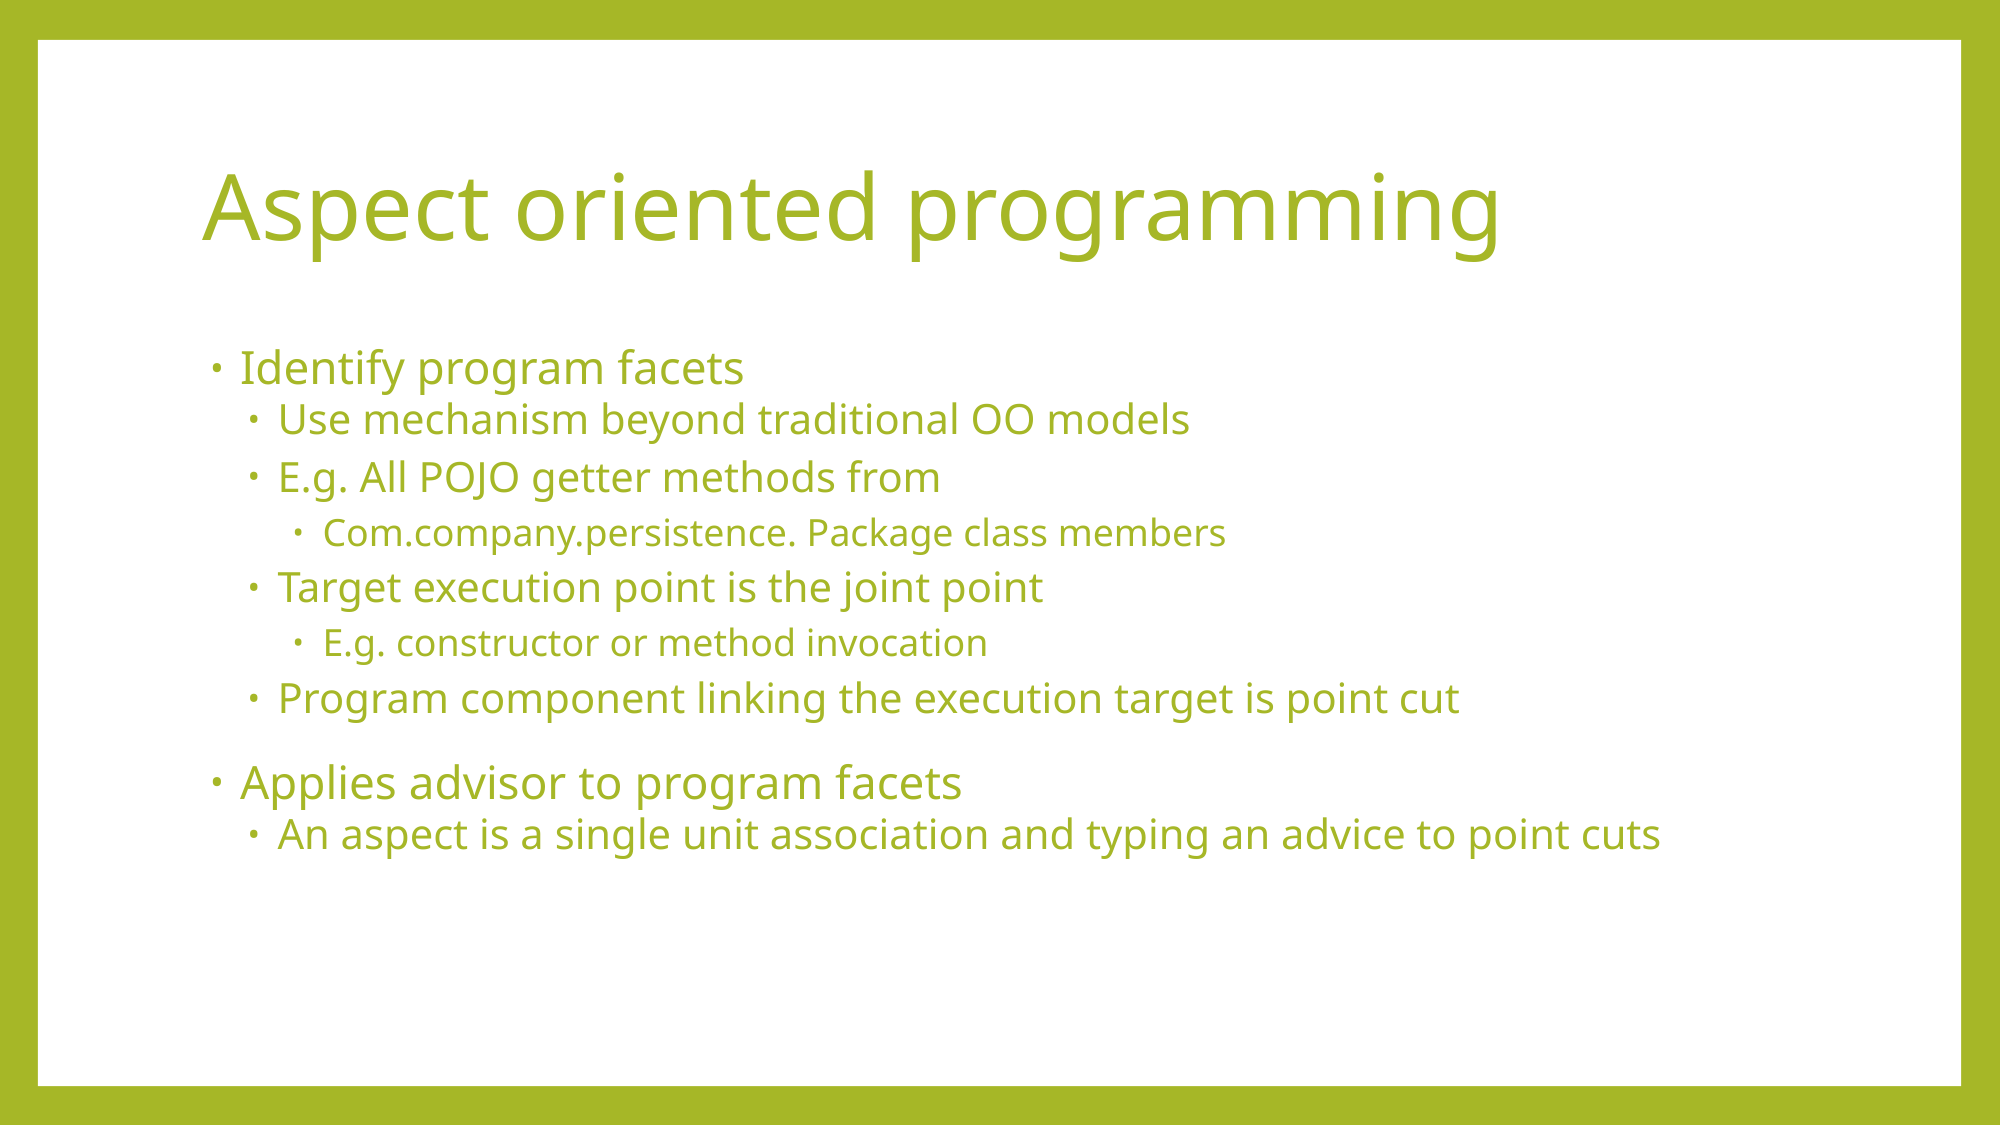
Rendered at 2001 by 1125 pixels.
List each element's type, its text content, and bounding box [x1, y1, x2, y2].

list Identify program facets Use mechanism beyond traditional OO models E.g. All POJO getter methods from Com.company.persistence. Package class members Target execution point is the joint point E.g. constructor or method invocation Program component linking the execution target is point cut Applies advisor to program facets An aspect is a single unit association and typing an advice to point cuts [187, 337, 1808, 1000]
title Aspect oriented programming [187, 99, 1808, 323]
